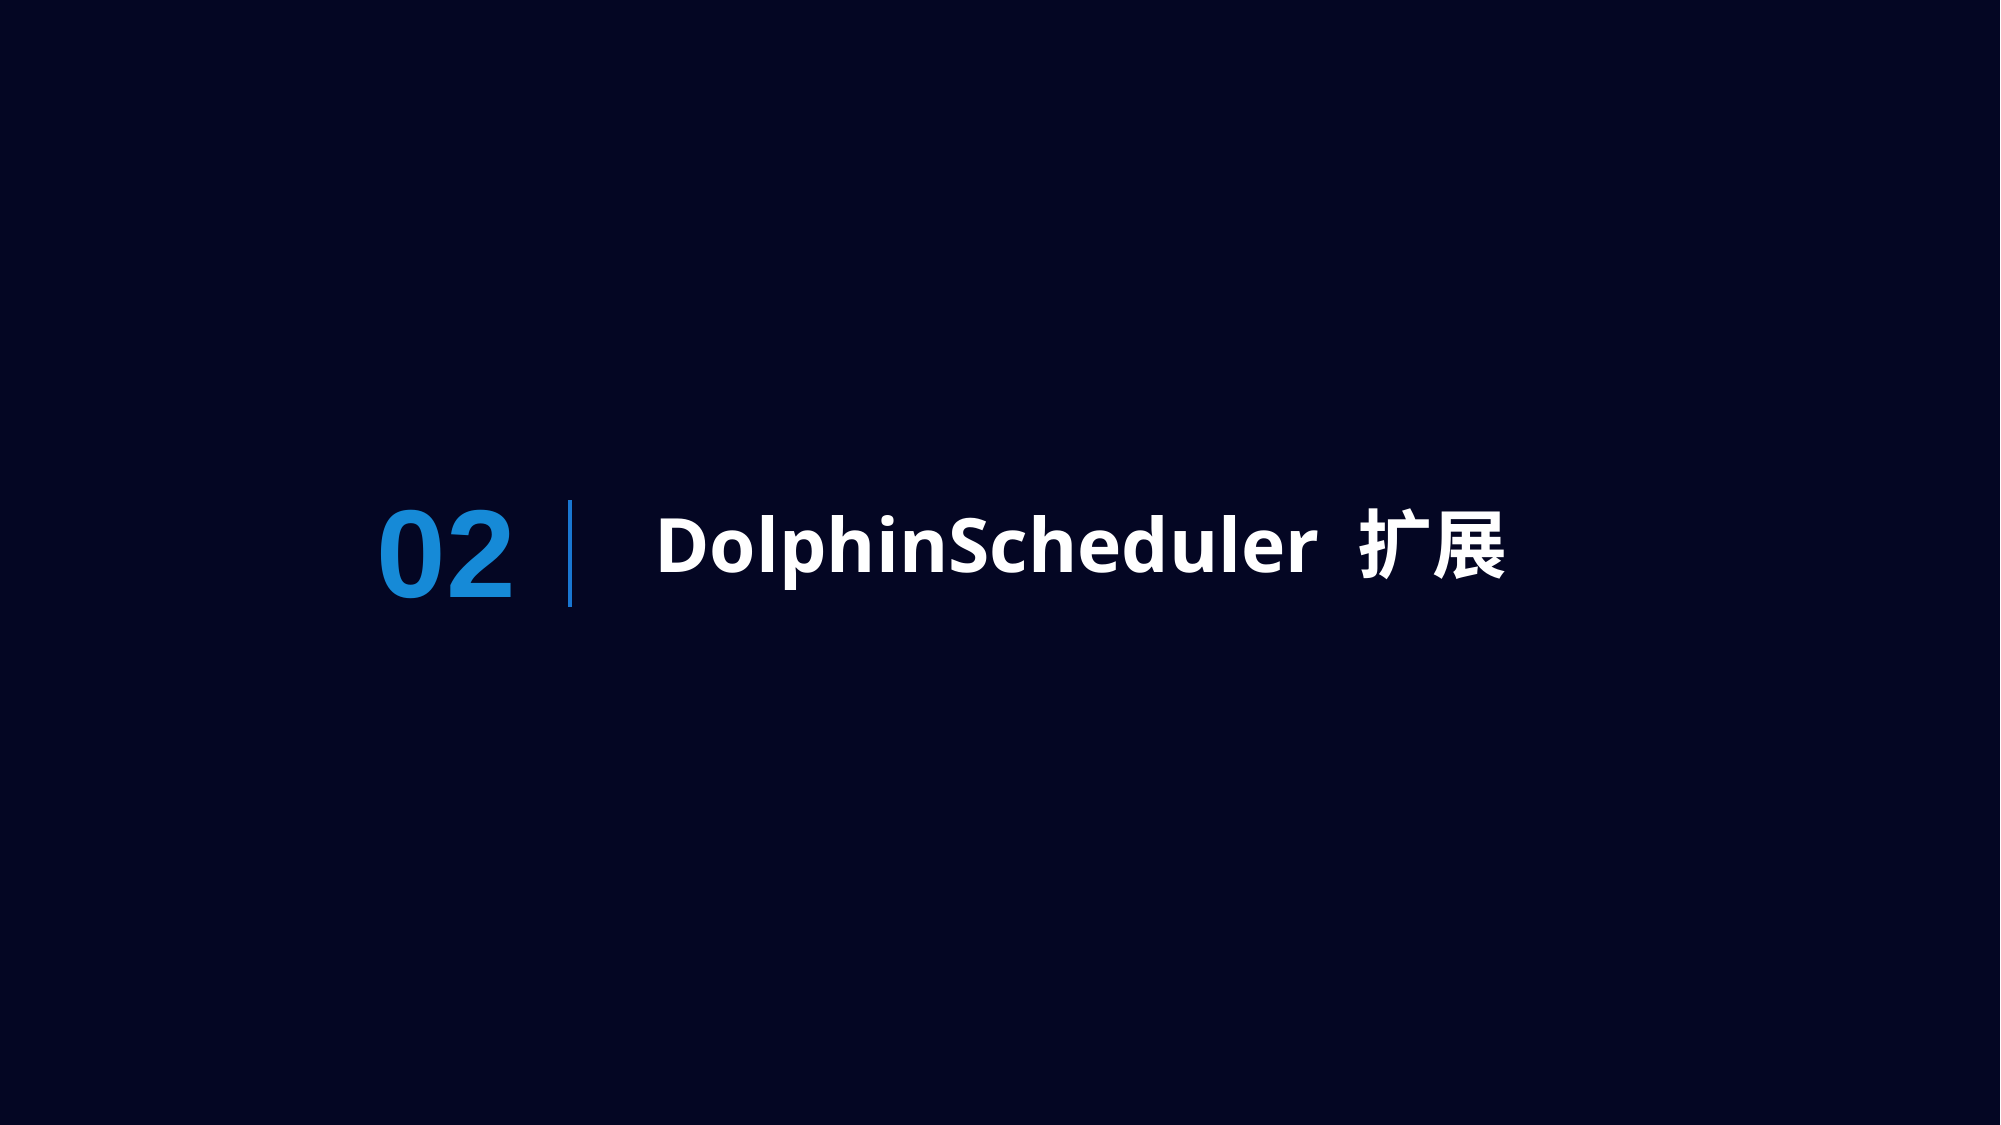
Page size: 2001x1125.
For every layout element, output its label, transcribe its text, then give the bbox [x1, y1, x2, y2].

text_box DolphinScheduler 扩展 [639, 500, 1523, 619]
text_box 02 [362, 482, 605, 619]
